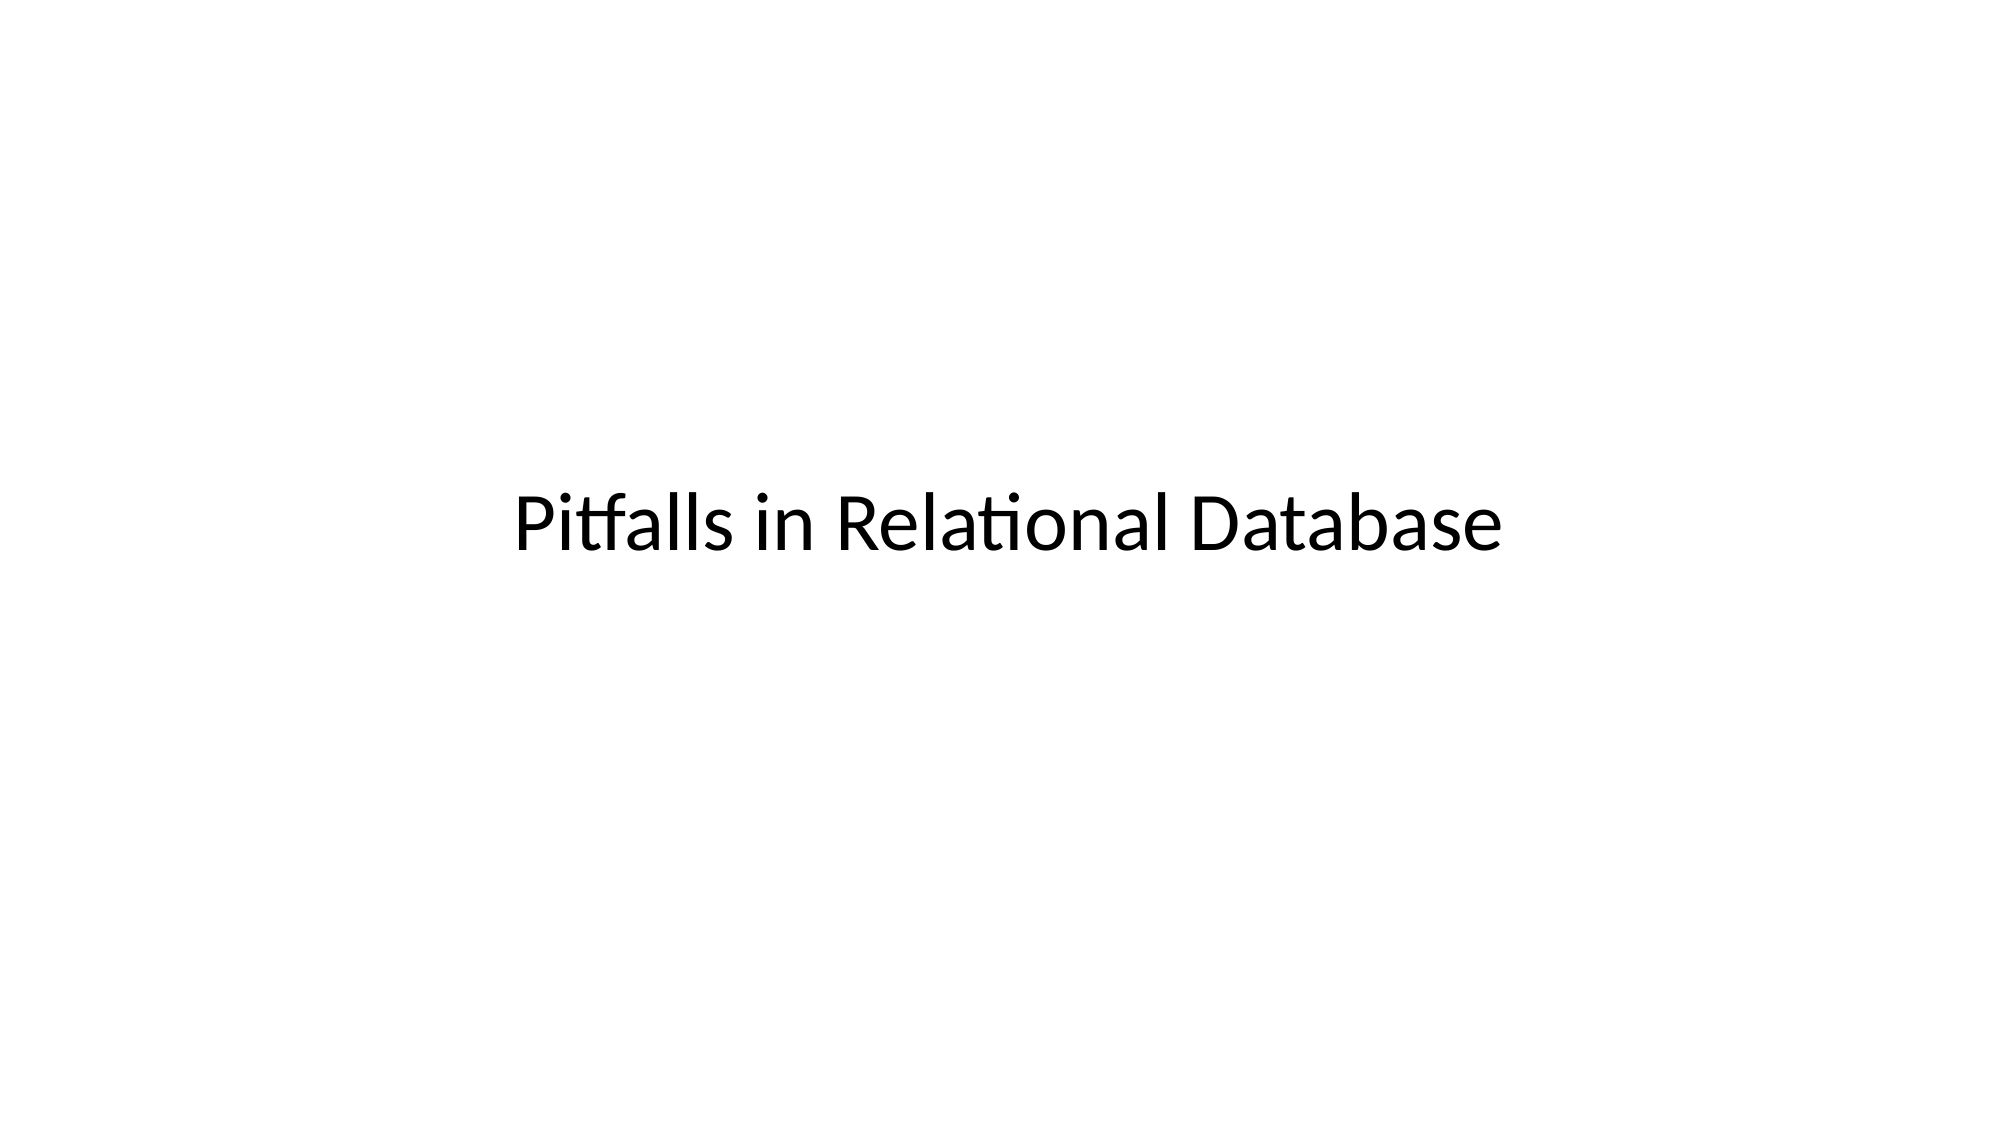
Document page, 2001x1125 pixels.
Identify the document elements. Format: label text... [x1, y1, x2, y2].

title Pitfalls in Relational Database [249, 184, 1750, 576]
